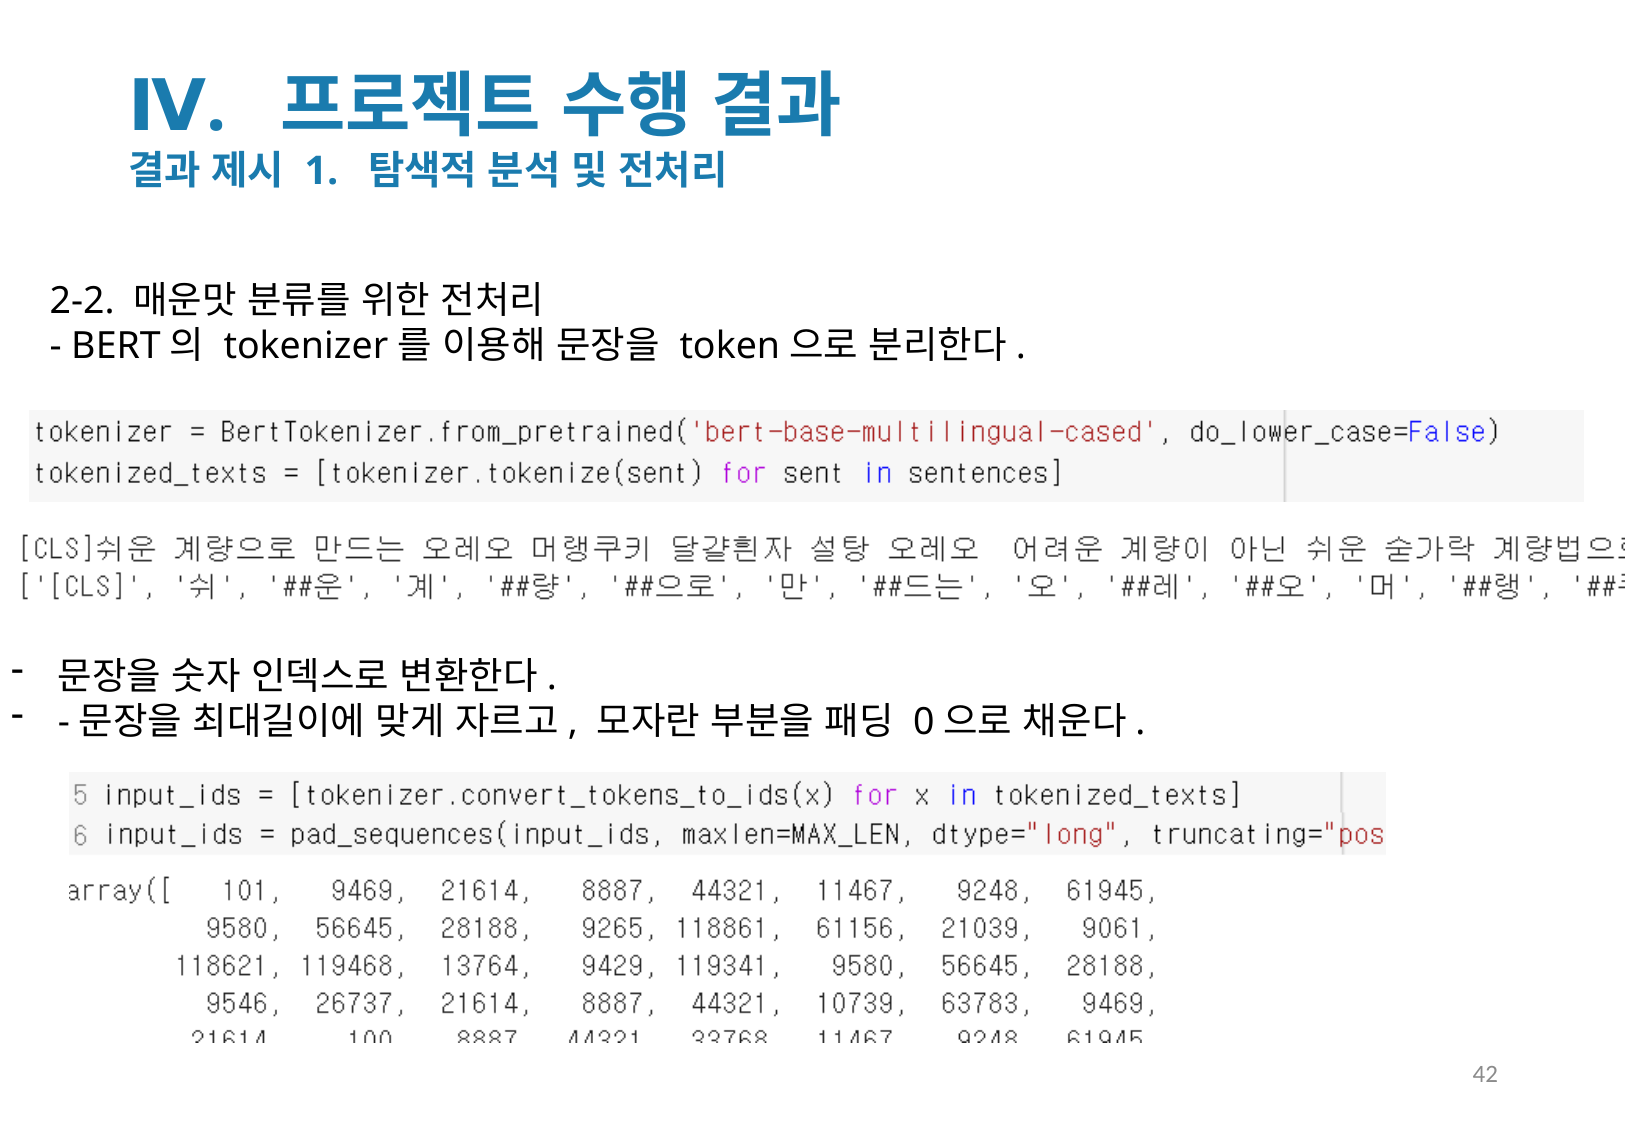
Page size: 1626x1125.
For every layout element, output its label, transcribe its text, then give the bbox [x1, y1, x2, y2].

slide_number 42 [1147, 1042, 1514, 1103]
text_box 2-2. 매운맛 분류를 위한 전처리 - BERT의 tokenizer를 이용해 문장을 token으로 분리한다. [34, 268, 1625, 419]
text_box Ⅳ. 프로젝트 수행 결과 결과 제시 1. 탐색적 분석 및 전처리 [110, 50, 1017, 202]
picture [69, 772, 1386, 1043]
text_box 문장을 숫자 인덱스로 변환한다. -문장을 최대길이에 맞게 자르고, 모자란 부분을 패딩 0으로 채운다. [0, 644, 1161, 749]
picture [0, 410, 1625, 623]
